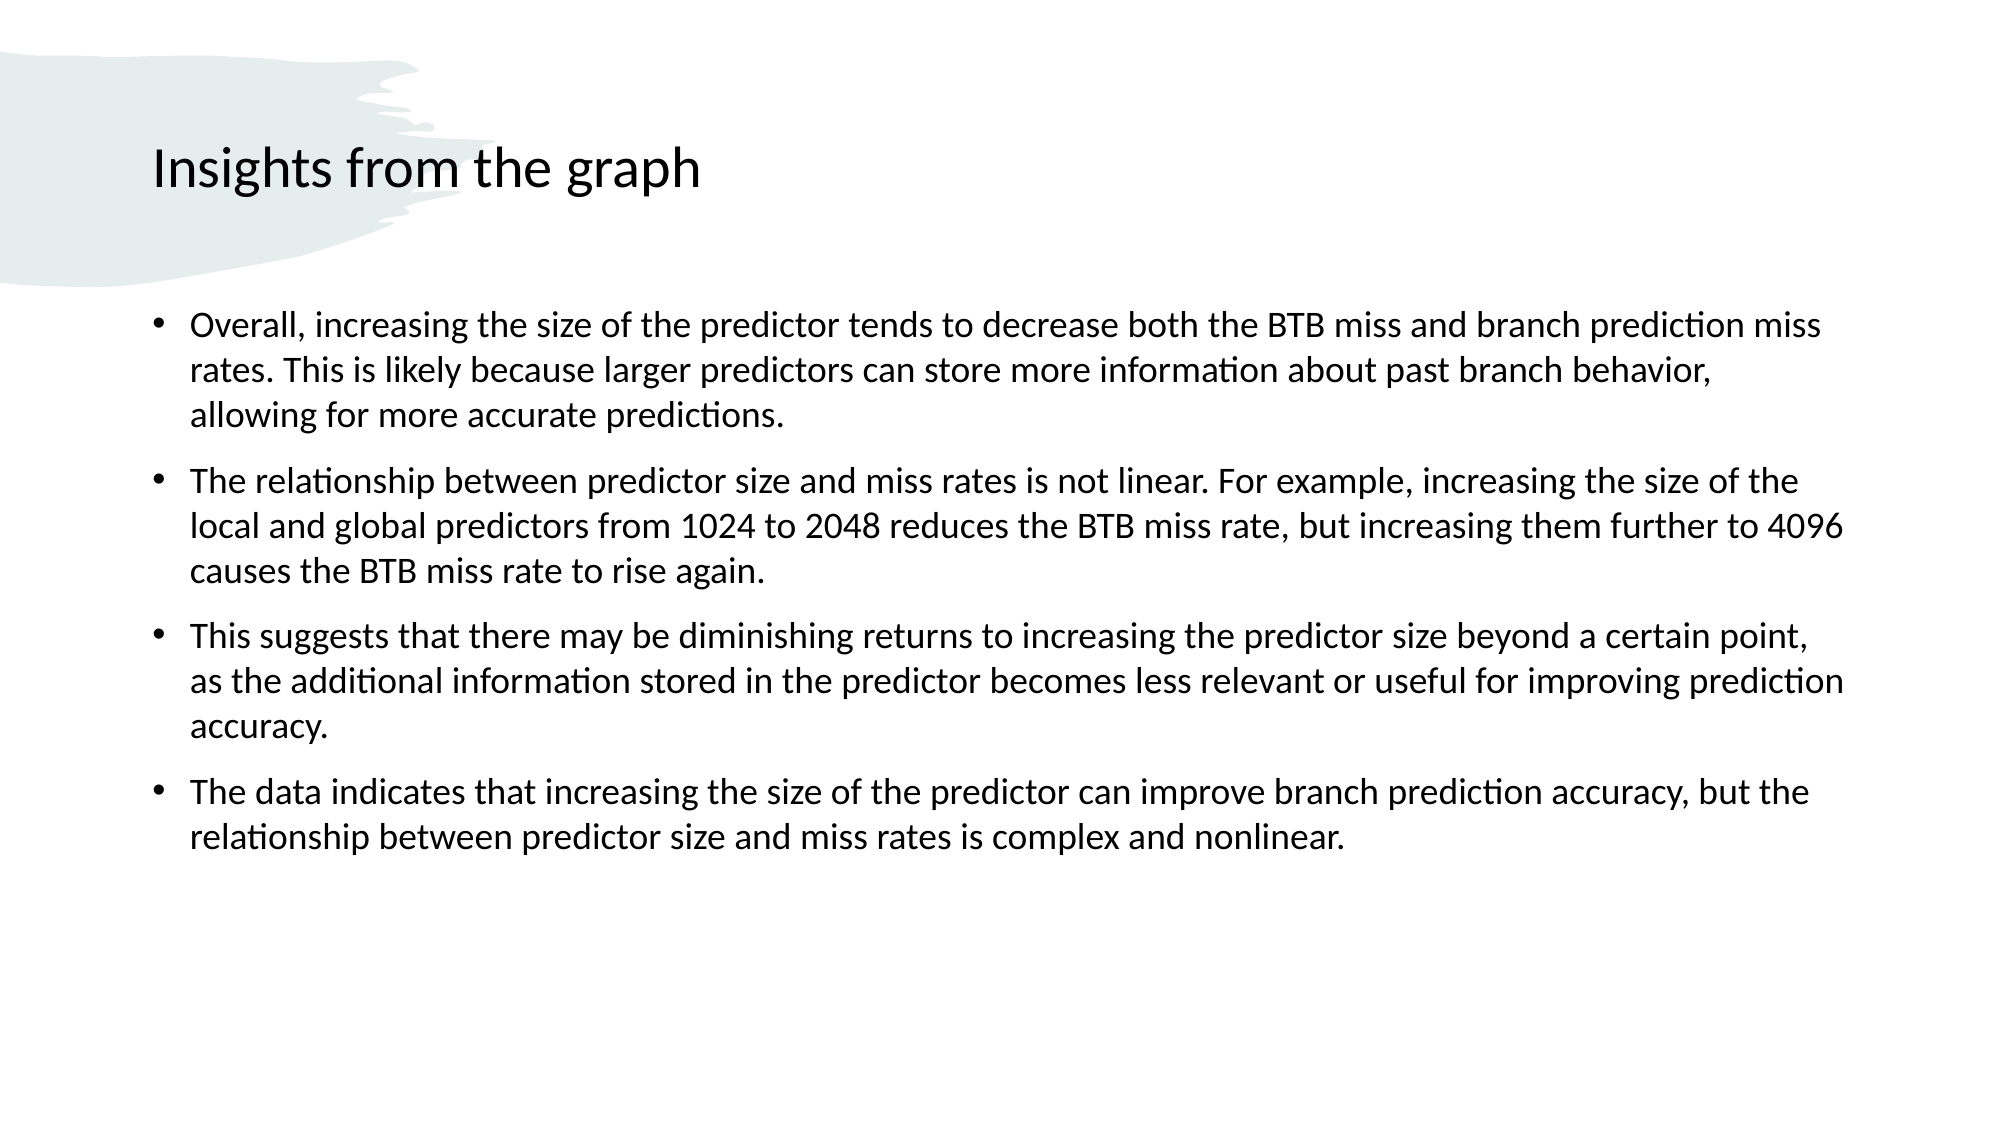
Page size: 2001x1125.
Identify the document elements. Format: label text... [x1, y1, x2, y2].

title Insights from the graph [137, 59, 1863, 278]
list Overall, increasing the size of the predictor tends to decrease both the BTB miss and branch prediction miss rates. This is likely because larger predictors can store more information about past branch behavior, allowing for more accurate predictions. The relationship between predictor size and miss rates is not linear. For example, increasing the size of the local and global predictors from 1024 to 2048 reduces the BTB miss rate, but increasing them further to 4096 causes the BTB miss rate to rise again. This suggests that there may be diminishing returns to increasing the predictor size beyond a certain point, as the additional information stored in the predictor becomes less relevant or useful for improving prediction accuracy. The data indicates that increasing the size of the predictor can improve branch prediction accuracy, but the relationship between predictor size and miss rates is complex and nonlinear. [137, 292, 1863, 1043]
